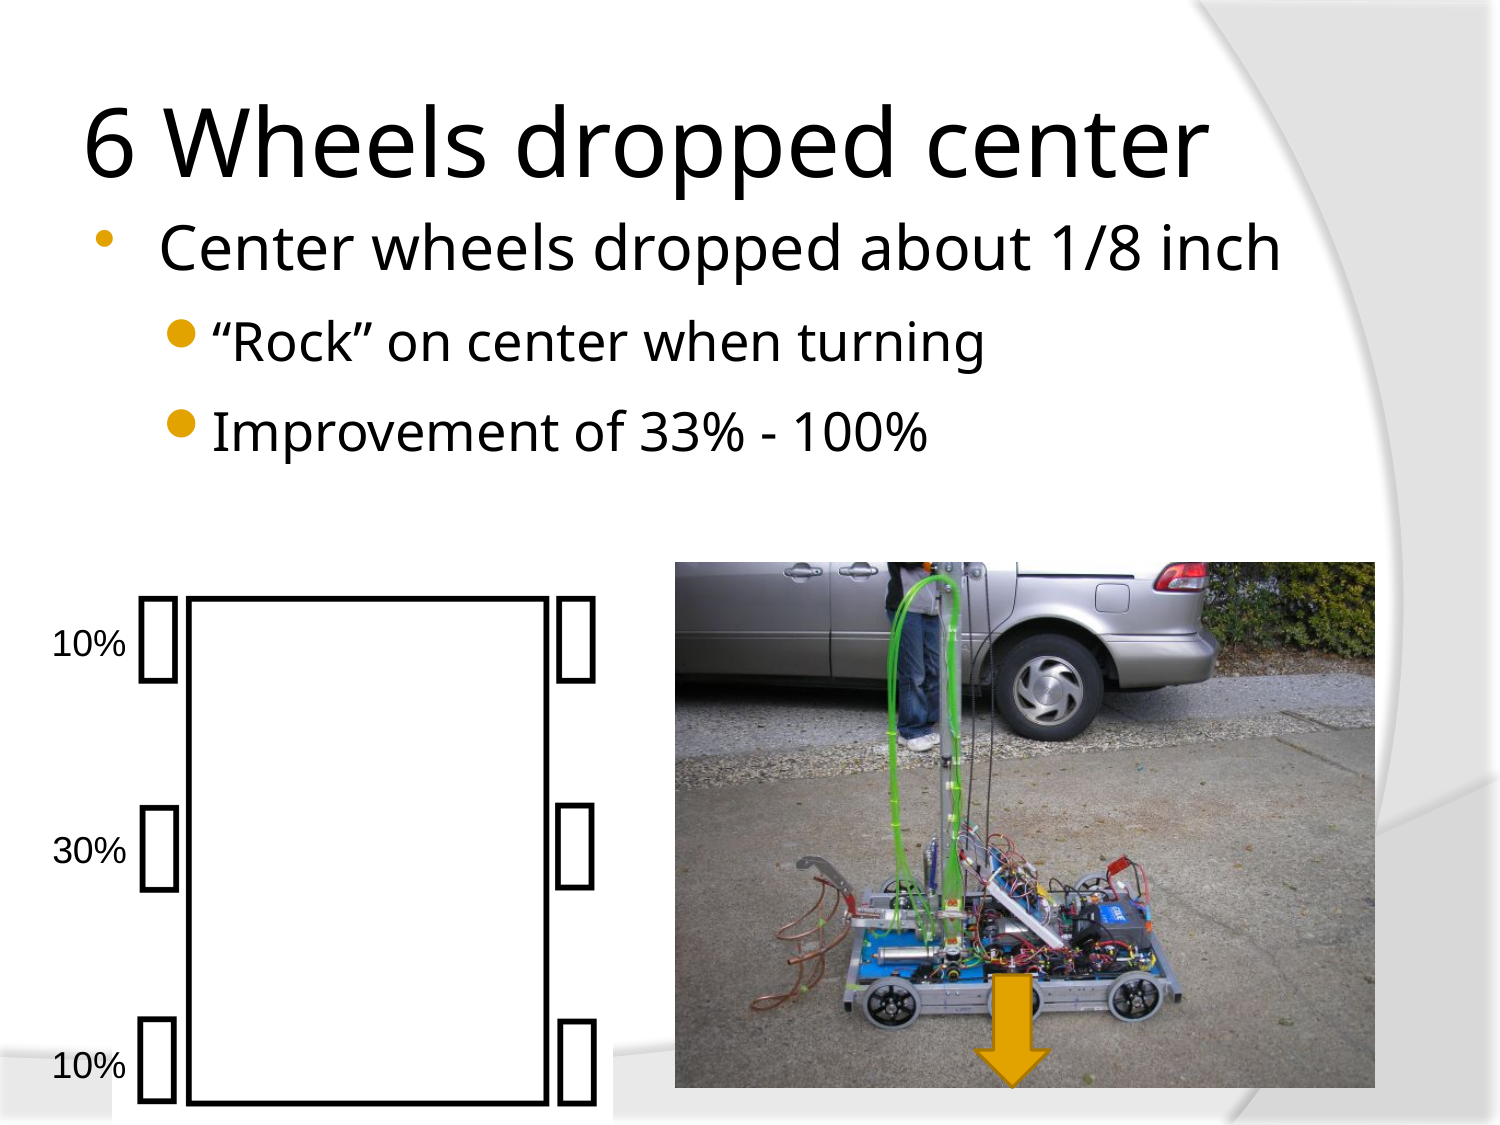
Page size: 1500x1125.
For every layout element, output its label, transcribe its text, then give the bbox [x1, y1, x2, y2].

text_box 10% [36, 611, 104, 672]
list Center wheels dropped about 1/8 inch “Rock” on center when turning Improvement of 33% - 100% [74, 199, 1301, 943]
text_box 30% [37, 818, 104, 879]
text_box 10% [36, 1033, 104, 1093]
picture [112, 580, 613, 1125]
title 6 Wheels dropped center [74, 44, 1301, 199]
picture [674, 562, 1376, 1088]
